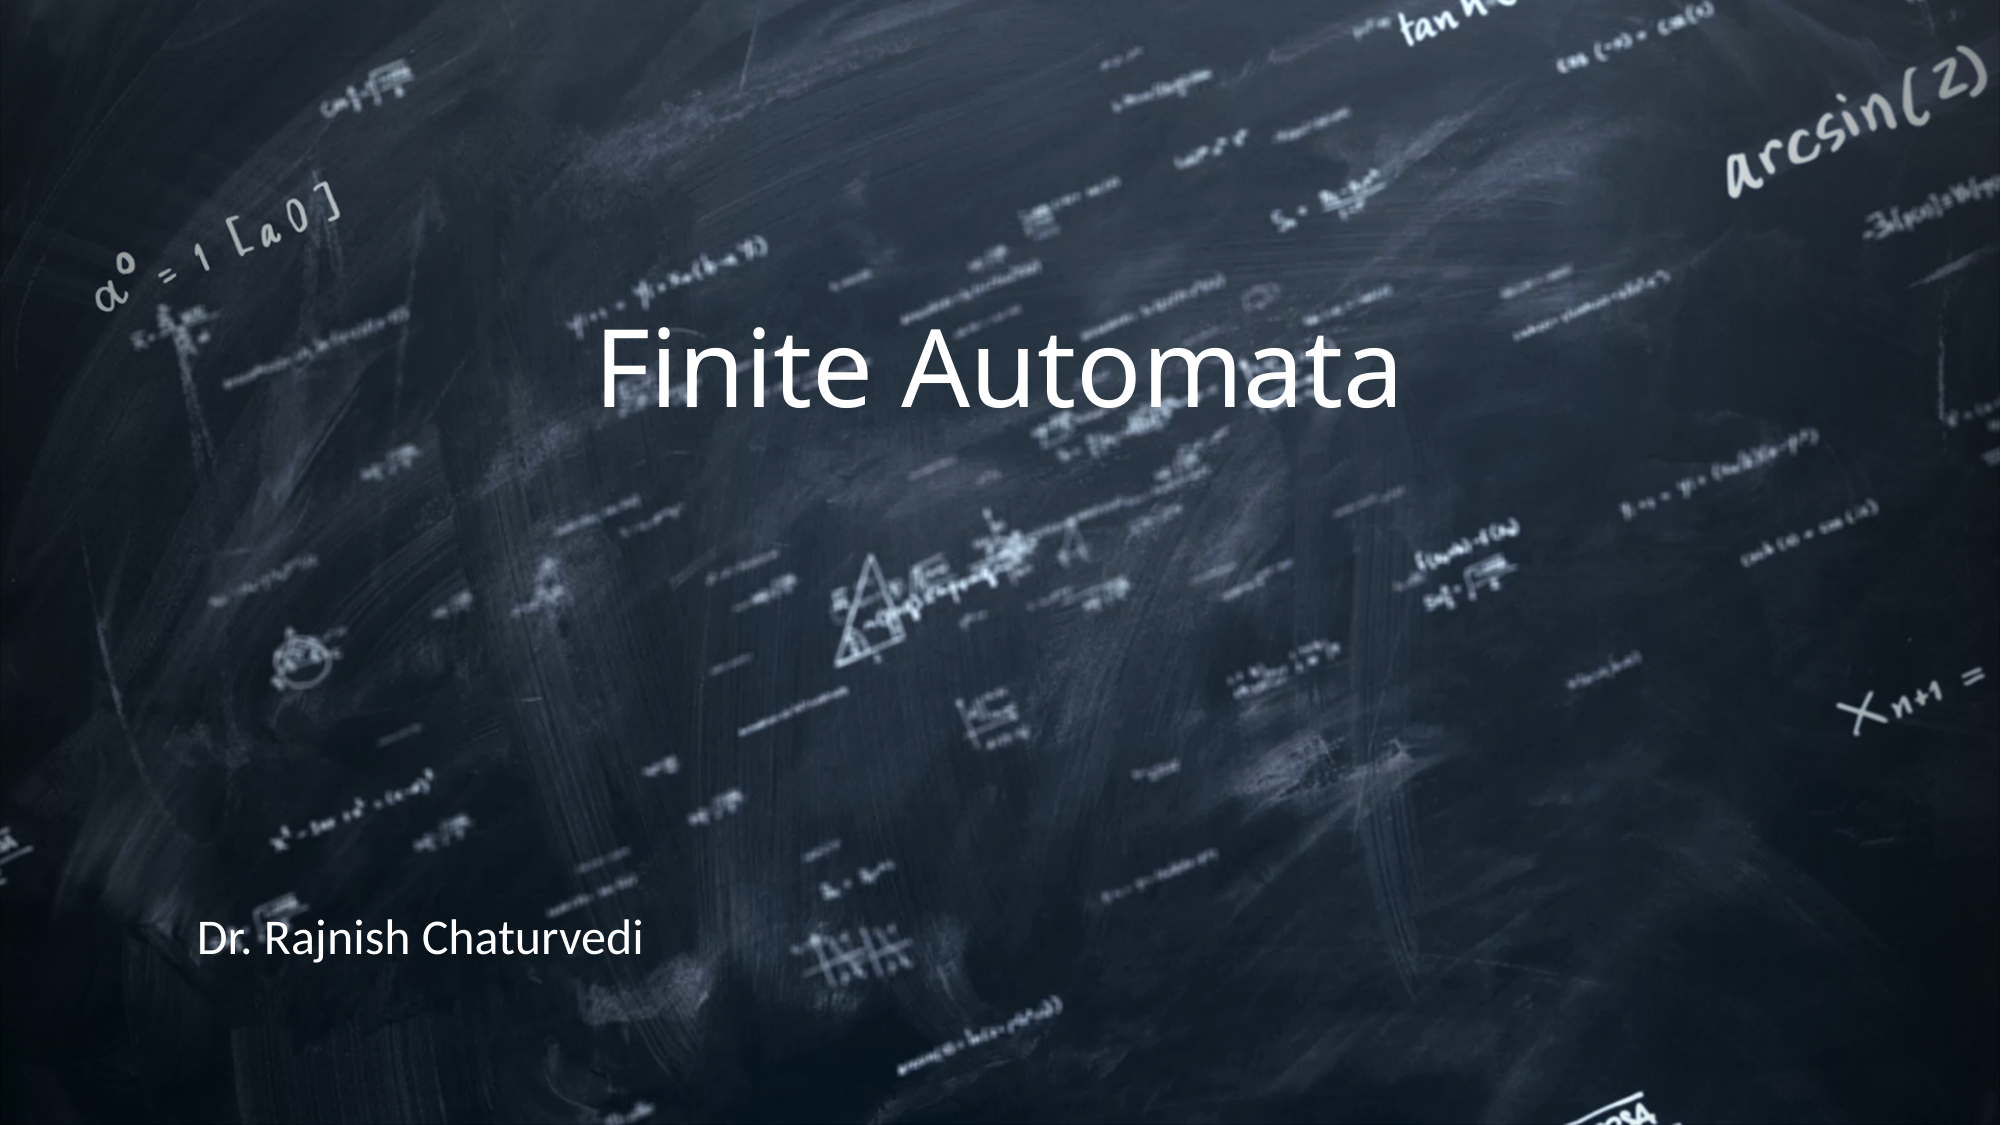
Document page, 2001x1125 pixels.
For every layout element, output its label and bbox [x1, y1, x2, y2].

text_box [0, 0, 2000, 1125]
